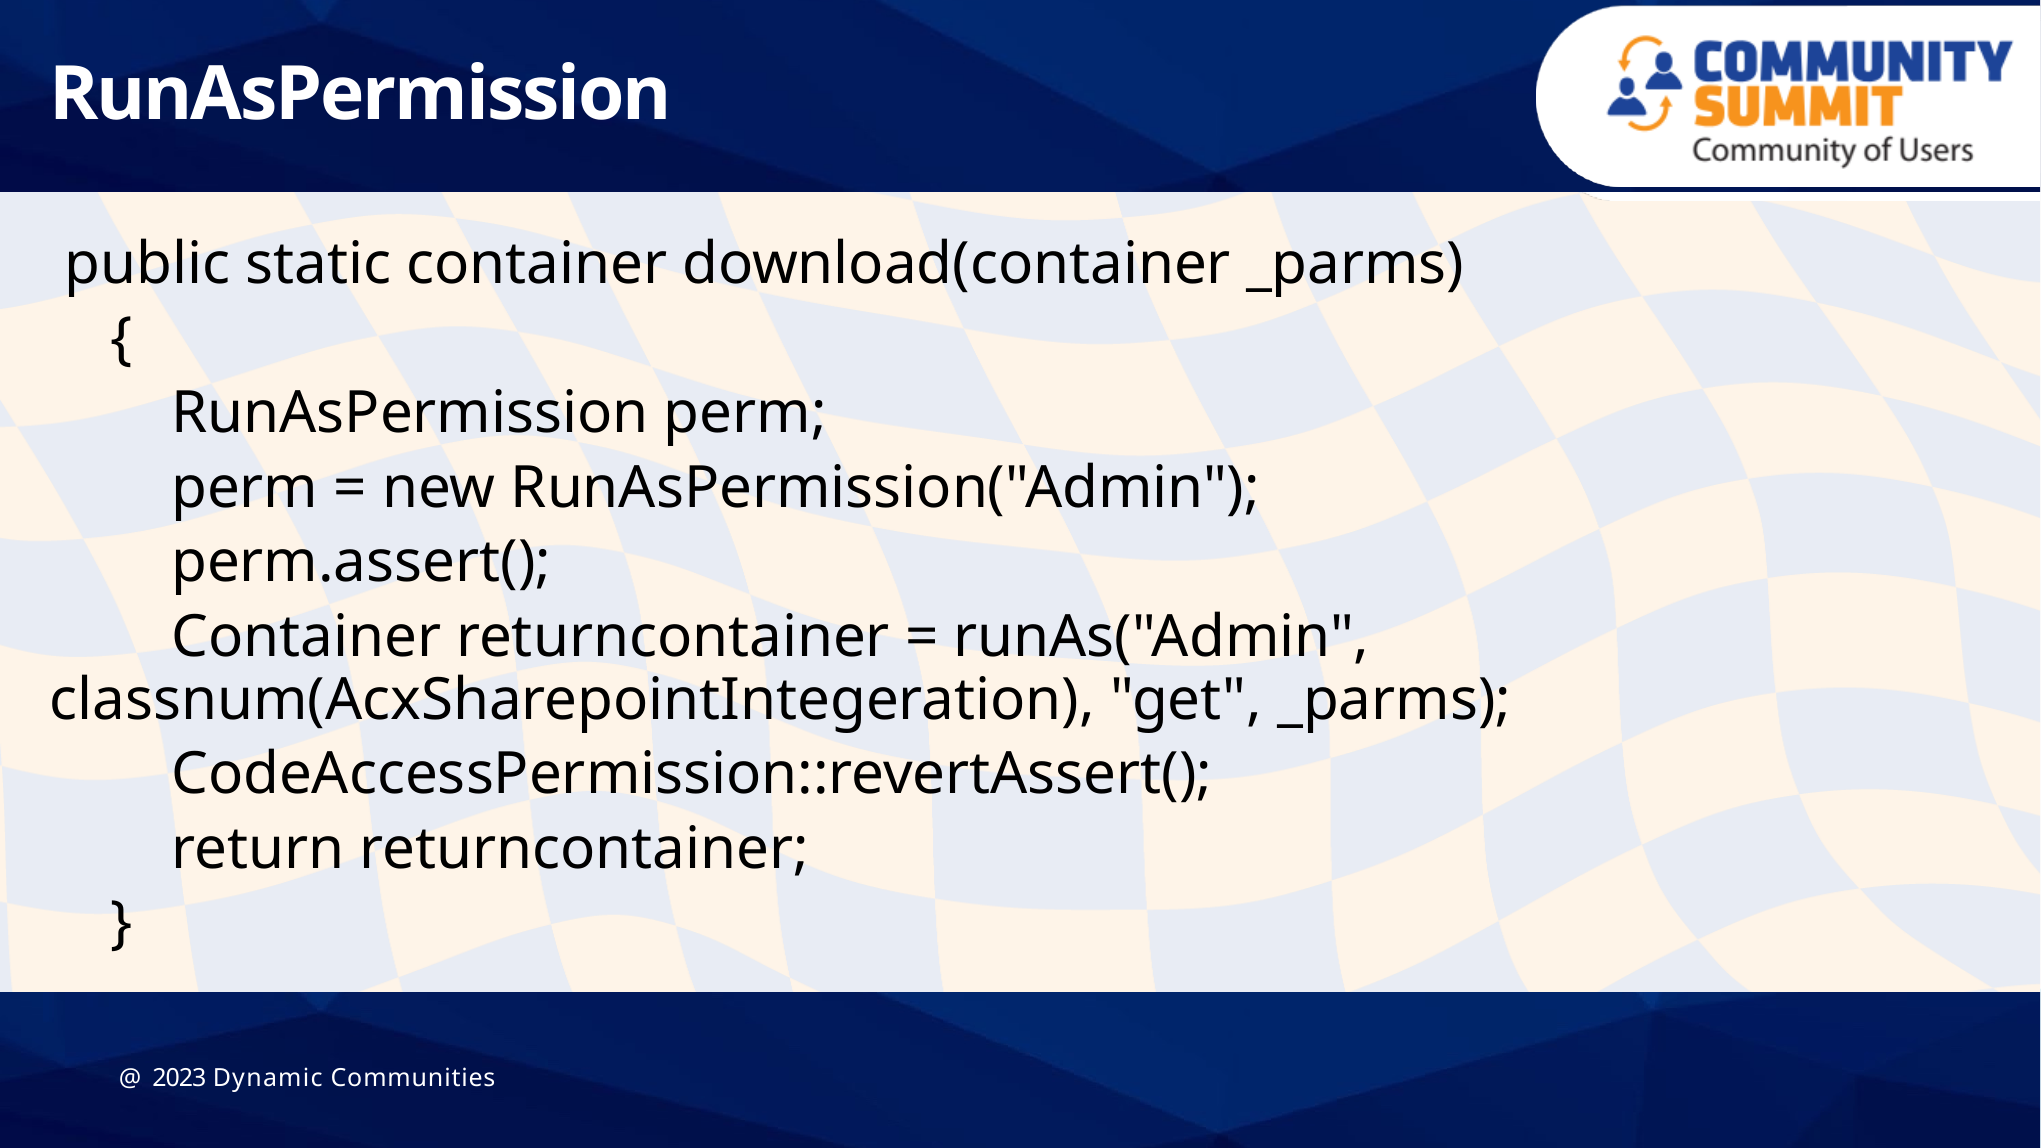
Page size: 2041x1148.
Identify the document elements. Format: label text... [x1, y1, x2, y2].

title RunAsPermission [25, 0, 1620, 191]
picture [0, 0, 2041, 1148]
picture [1620, 0, 2041, 5]
list public static container download(container _parms) { RunAsPermission perm; perm = new RunAsPermission("Admin"); perm.assert(); Container returncontainer = runAs("Admin", classnum(AcxSharepointIntegeration), "get", _parms); CodeAccessPermission::revertAssert(); return returncontainer; } [25, 218, 2015, 1060]
